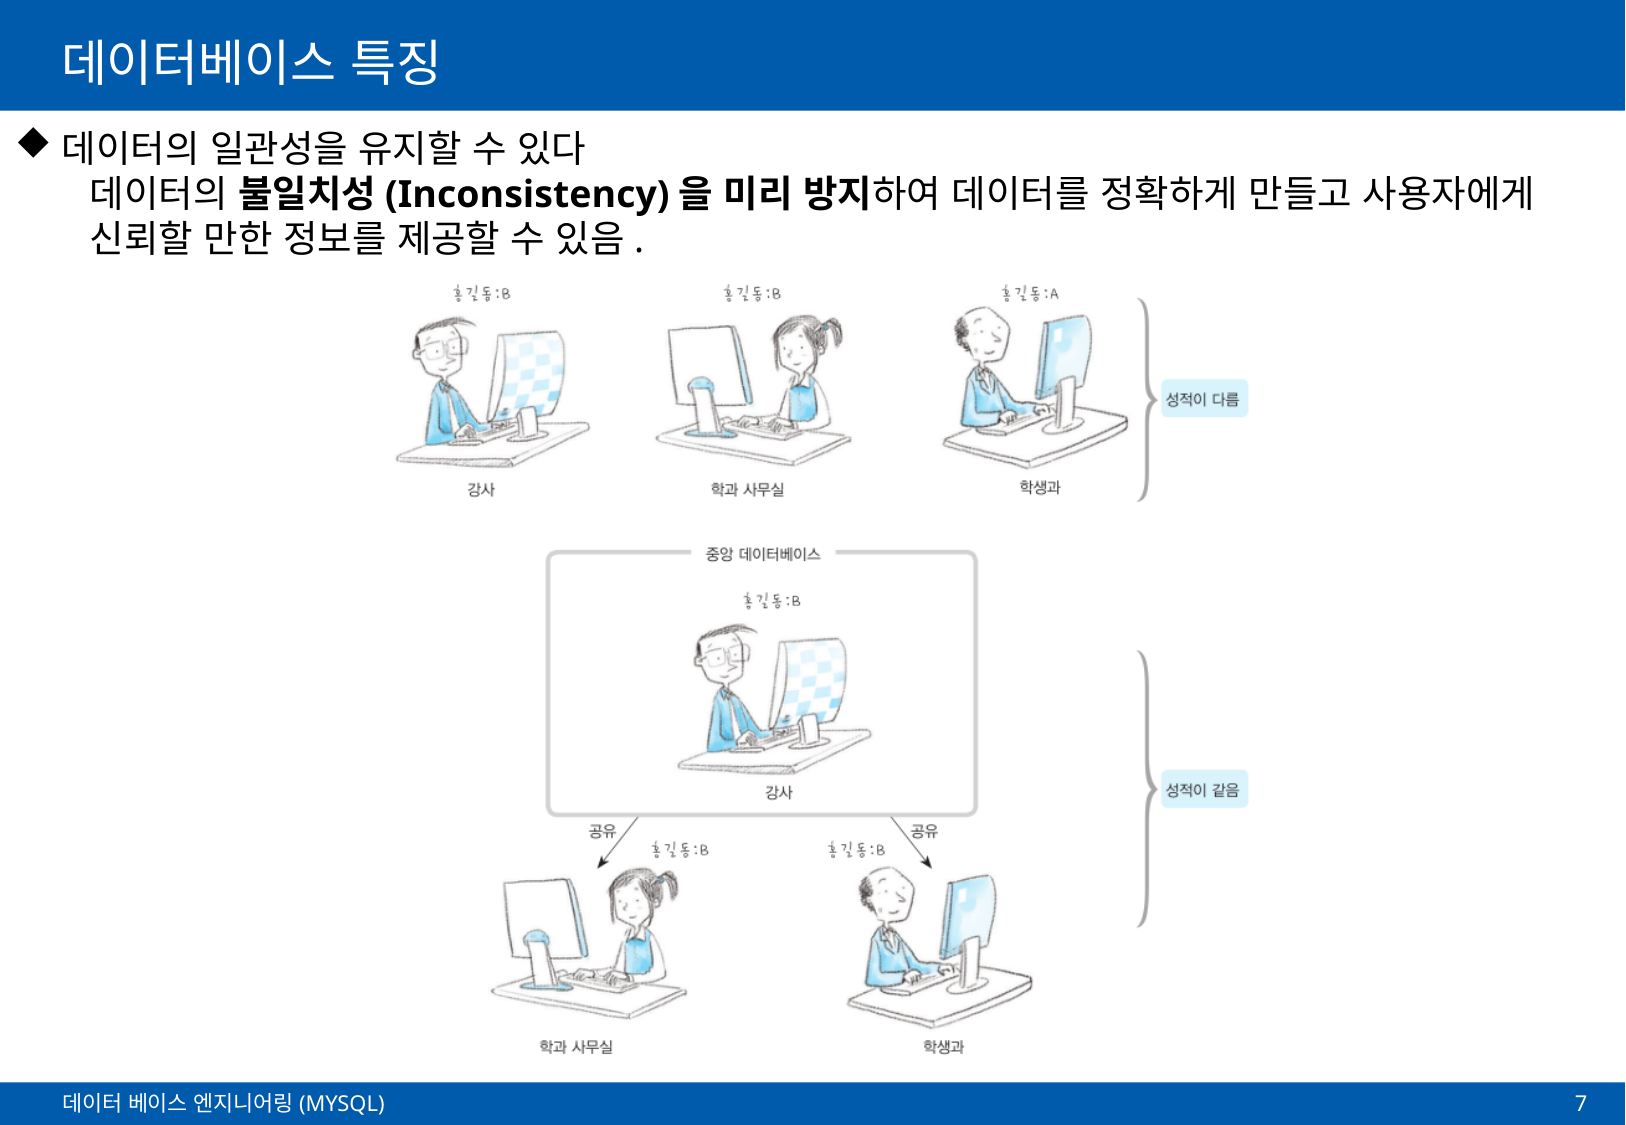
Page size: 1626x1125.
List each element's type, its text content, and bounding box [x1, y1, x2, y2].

title 데이터베이스 특징 [46, 37, 1581, 95]
slide_number 7 [1375, 1086, 1603, 1123]
picture [373, 277, 1256, 1059]
text_box 데이터의 일관성을 유지할 수 있다 데이터의 불일치성(Inconsistency)을 미리 방지하여 데이터를 정확하게 만들고 사용자에게 신뢰할 만한 정보를 제공할 수 있음. [0, 117, 1625, 1086]
